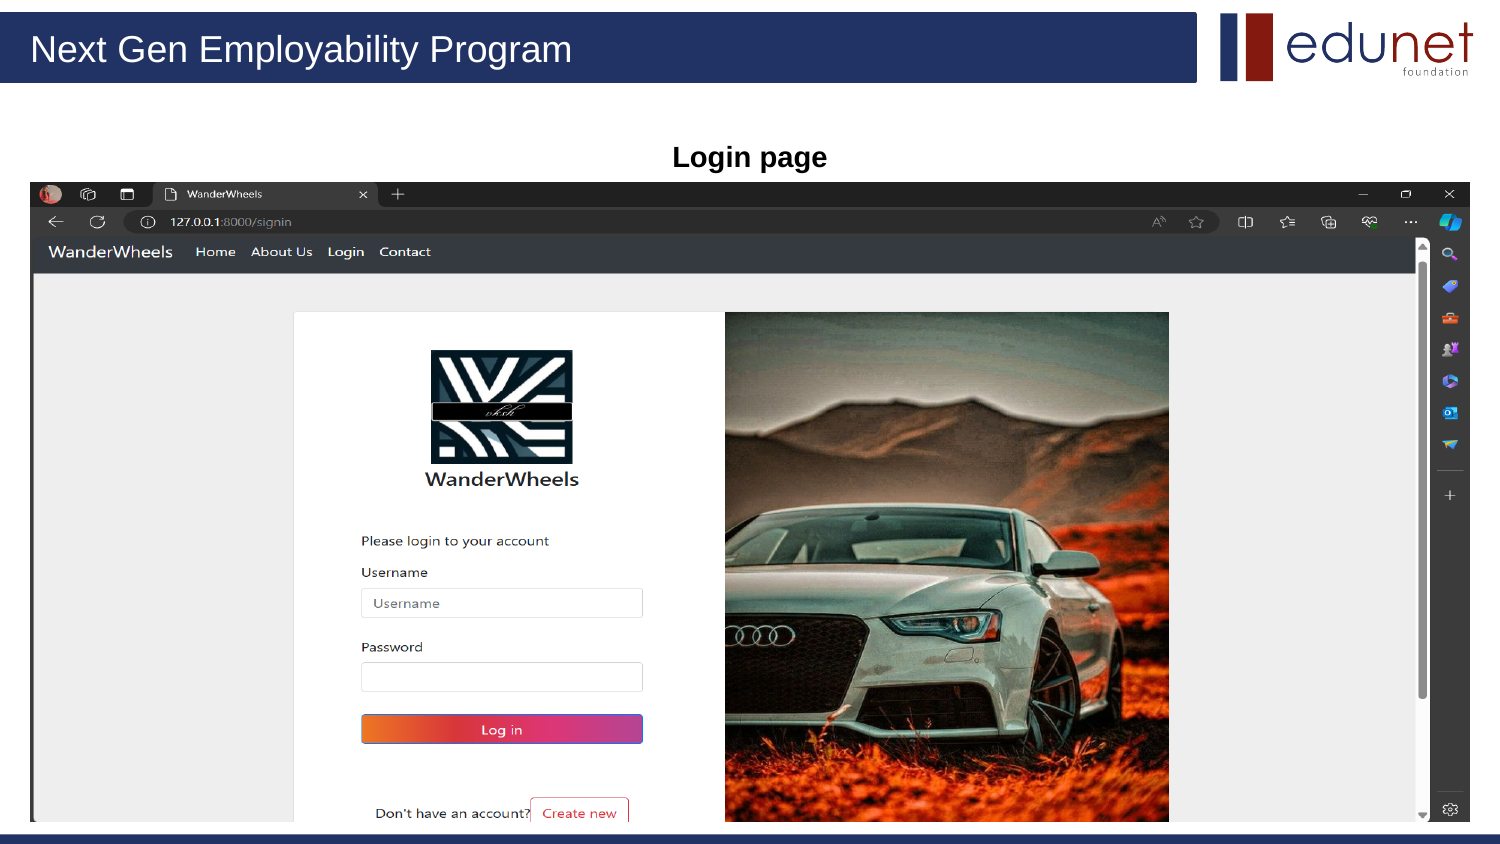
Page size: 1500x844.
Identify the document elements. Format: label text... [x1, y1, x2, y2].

title Login page [103, 104, 1397, 181]
picture [1279, 14, 1482, 83]
picture [30, 182, 1470, 822]
